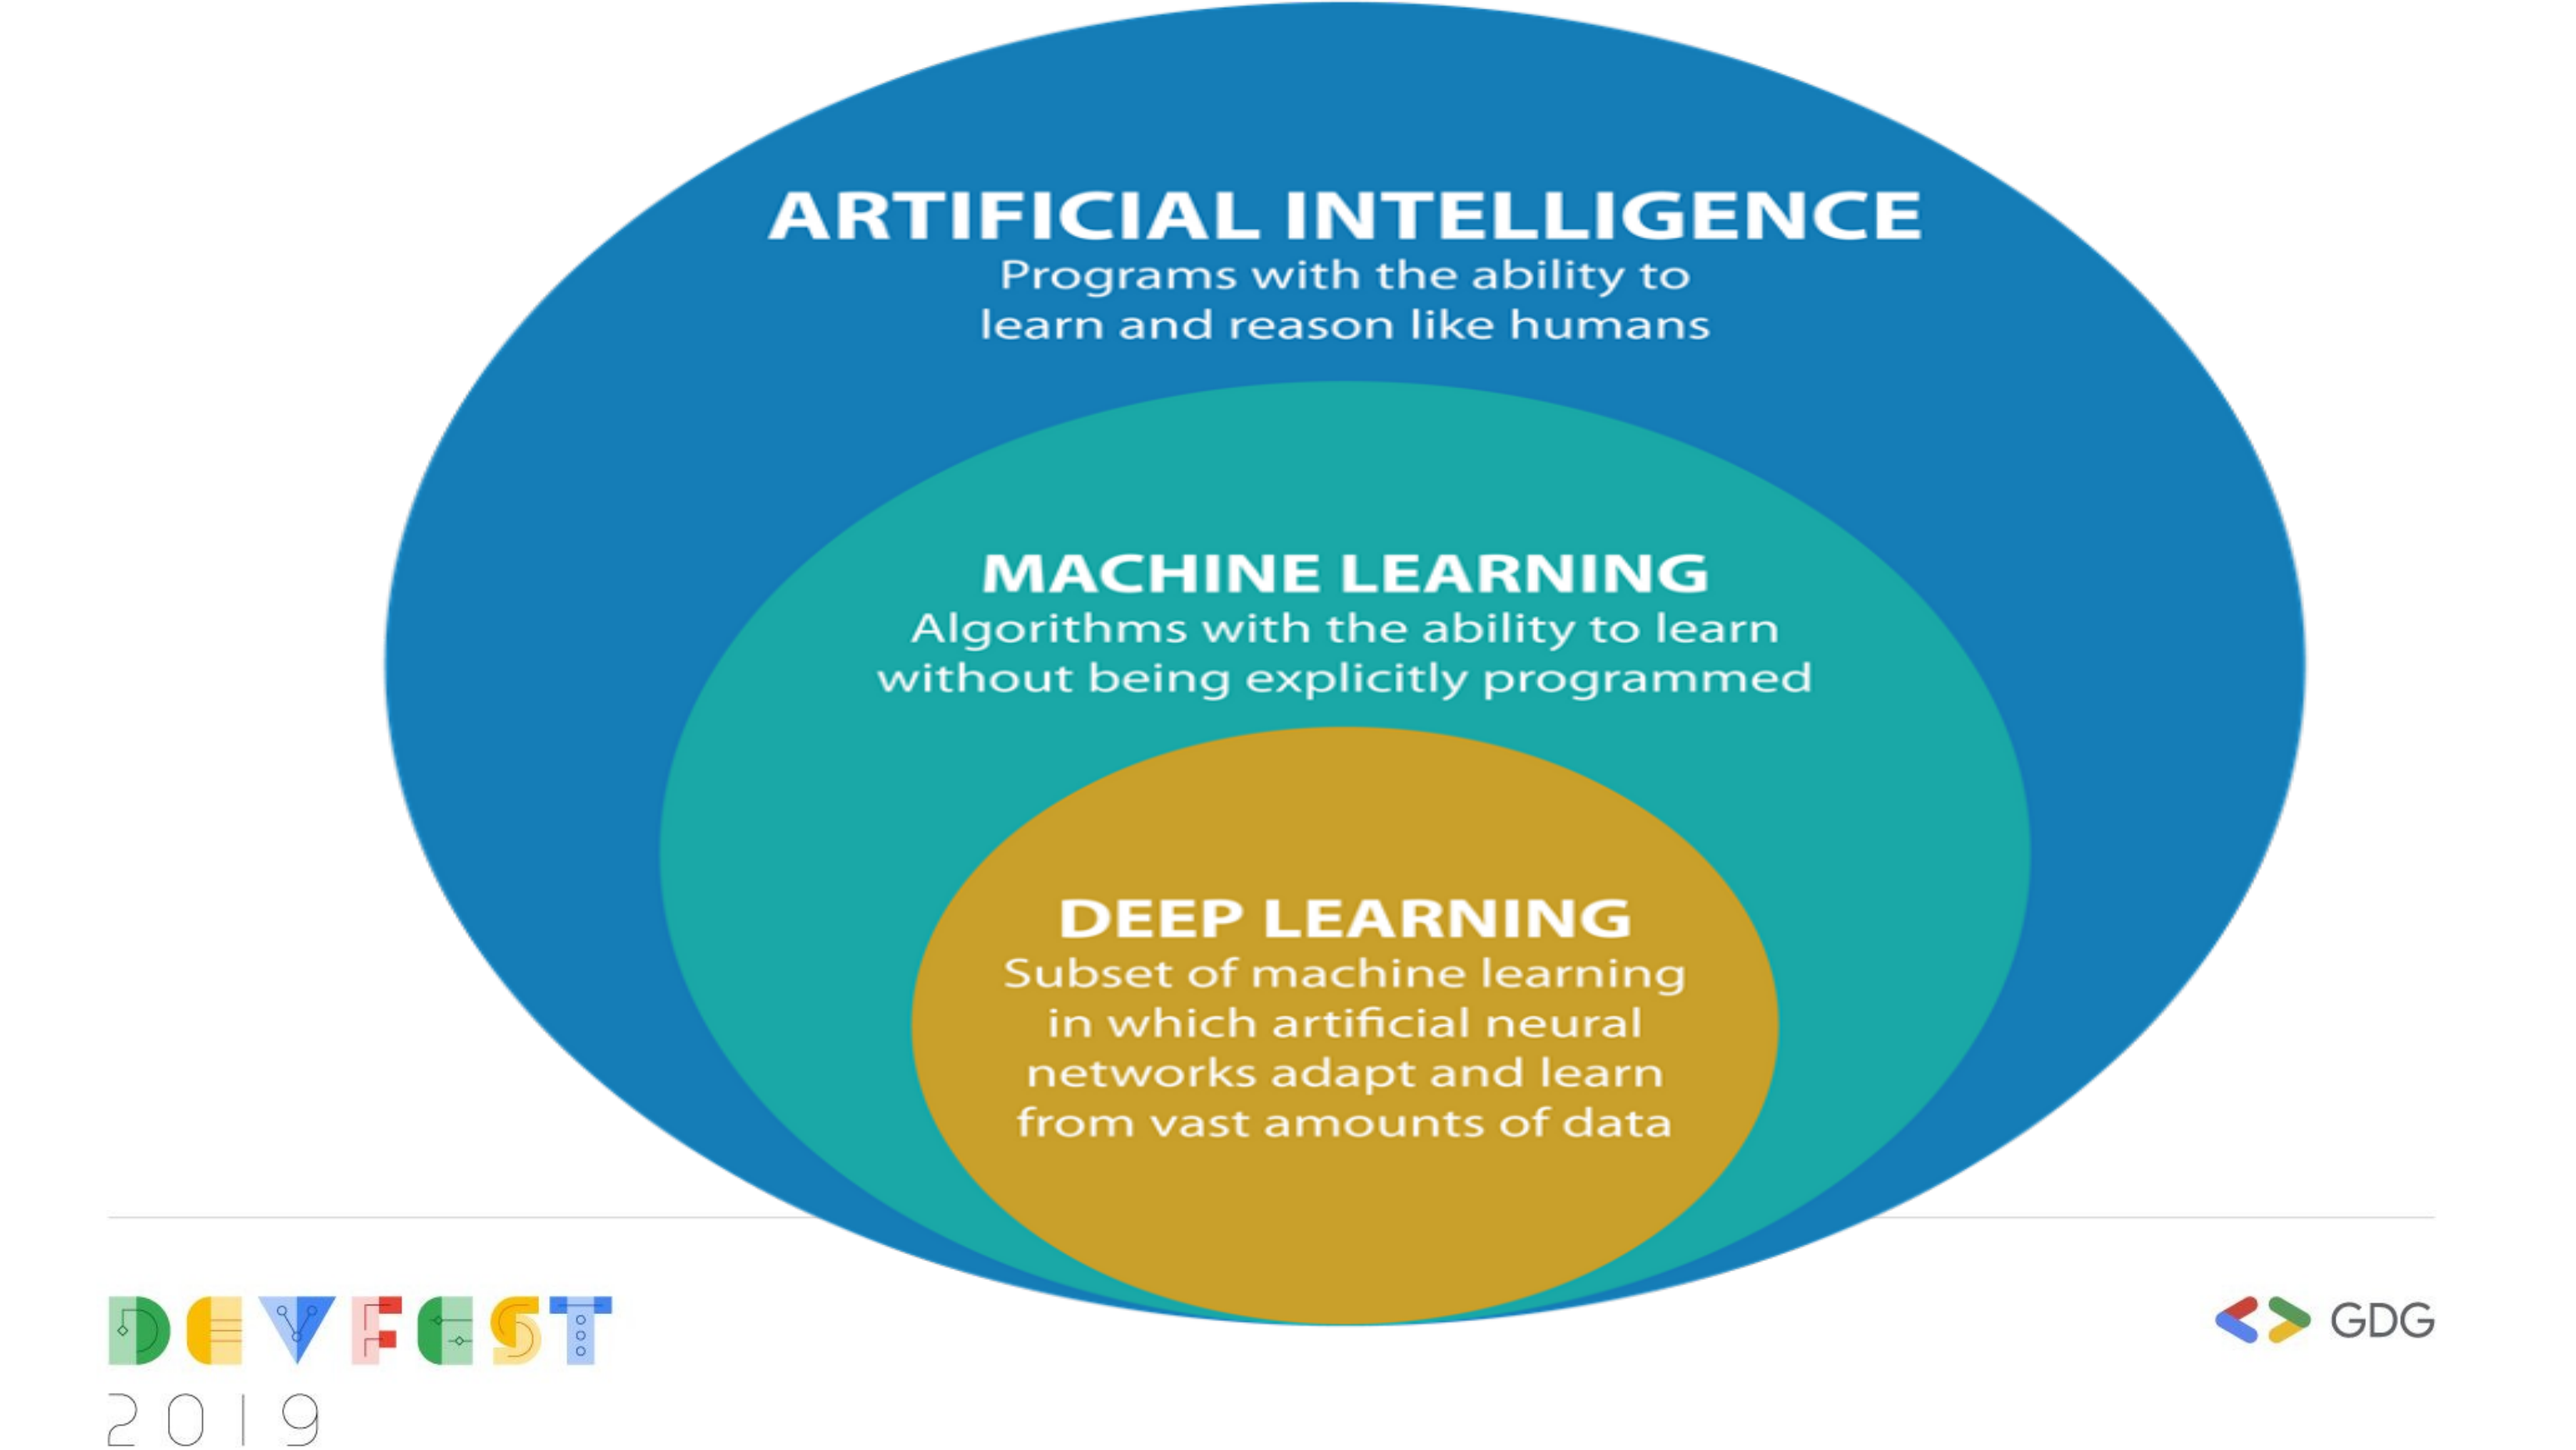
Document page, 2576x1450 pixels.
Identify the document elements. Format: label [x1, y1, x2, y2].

text_box [96, 1210, 2437, 1448]
picture [350, 0, 2344, 1330]
